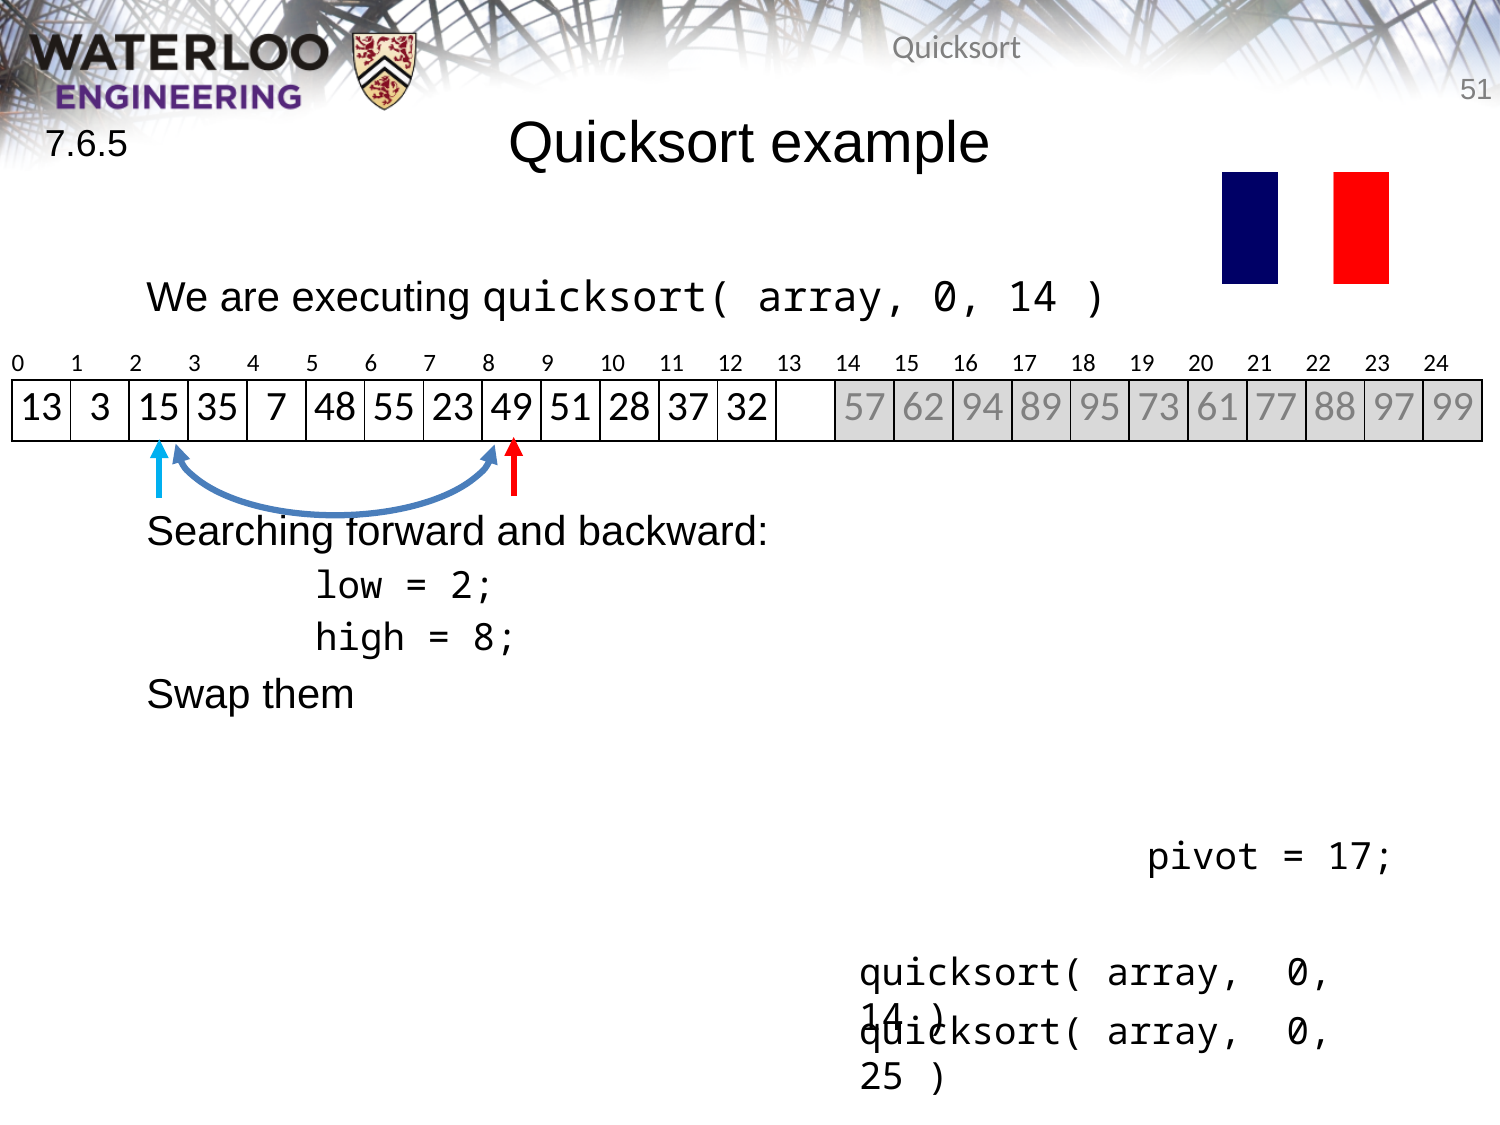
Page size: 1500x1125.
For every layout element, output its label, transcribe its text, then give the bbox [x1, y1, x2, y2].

table_cell 37 [660, 381, 717, 440]
text_box 7.6.5 [30, 111, 143, 172]
list We are executing quicksort( array, 0, 14 ) Searching forward and backward: low = 2; high = 8; Swap them [74, 262, 1426, 350]
table_cell 51 [542, 381, 599, 440]
table_header 15 [894, 350, 953, 379]
list We are executing quicksort( array, 0, 14 ) Searching forward and backward: low = 2; high = 8; Swap them [74, 442, 1426, 1006]
table_header 24 [1423, 350, 1482, 379]
table_cell 99 [1424, 381, 1481, 440]
table_cell 88 [1307, 381, 1364, 440]
table_header 23 [1365, 350, 1423, 379]
table_header 17 [1012, 350, 1070, 379]
table_cell 49 [483, 381, 540, 440]
text_box quicksort( array, 0, 25 ) [844, 1046, 1447, 1105]
table_header 22 [1306, 350, 1365, 379]
table_header 6 [365, 350, 423, 379]
table_cell 48 [307, 381, 364, 440]
table_header 18 [1070, 350, 1129, 379]
table_cell 73 [1130, 381, 1187, 440]
table_header 4 [247, 350, 306, 379]
table_cell 55 [365, 381, 423, 440]
table_header 9 [541, 350, 600, 379]
table_header 19 [1129, 350, 1188, 379]
table_cell 23 [424, 381, 481, 440]
table_header 13 [776, 350, 835, 379]
table_cell 95 [1071, 381, 1128, 440]
table_header 10 [600, 350, 659, 379]
table_header 2 [129, 350, 188, 379]
text_box quicksort( array, 0, 14 ) [844, 940, 1447, 1046]
table_cell 15 [130, 381, 187, 440]
table_header 14 [835, 350, 894, 379]
table_cell 77 [1248, 381, 1305, 440]
table_header 1 [71, 350, 129, 379]
table_header 21 [1247, 350, 1306, 379]
text_box pivot = 17; [1132, 824, 1410, 885]
title Quicksort example [74, 44, 1426, 233]
picture [0, 0, 1500, 1125]
table_header 20 [1188, 350, 1247, 379]
table_header 12 [718, 350, 776, 379]
table_header 5 [306, 350, 365, 379]
table_cell [777, 381, 834, 440]
table_cell 13 [13, 381, 70, 440]
table_cell 61 [1189, 381, 1246, 440]
text_box [172, 442, 498, 517]
table_cell 3 [71, 381, 128, 440]
table_header 8 [482, 350, 541, 379]
table_cell 32 [718, 381, 775, 440]
table_cell 89 [1013, 381, 1070, 440]
table_header 3 [188, 350, 247, 379]
table_cell 7 [248, 381, 305, 440]
table_cell 94 [954, 381, 1011, 440]
table_cell 97 [1365, 381, 1422, 440]
table_header 16 [953, 350, 1012, 379]
table_cell 57 [836, 381, 893, 440]
table_cell 62 [895, 381, 952, 440]
table_header 7 [423, 350, 482, 379]
table_header 0 [12, 350, 71, 379]
table_cell 28 [601, 381, 658, 440]
table_cell 35 [189, 381, 246, 440]
table_header 11 [659, 350, 718, 379]
